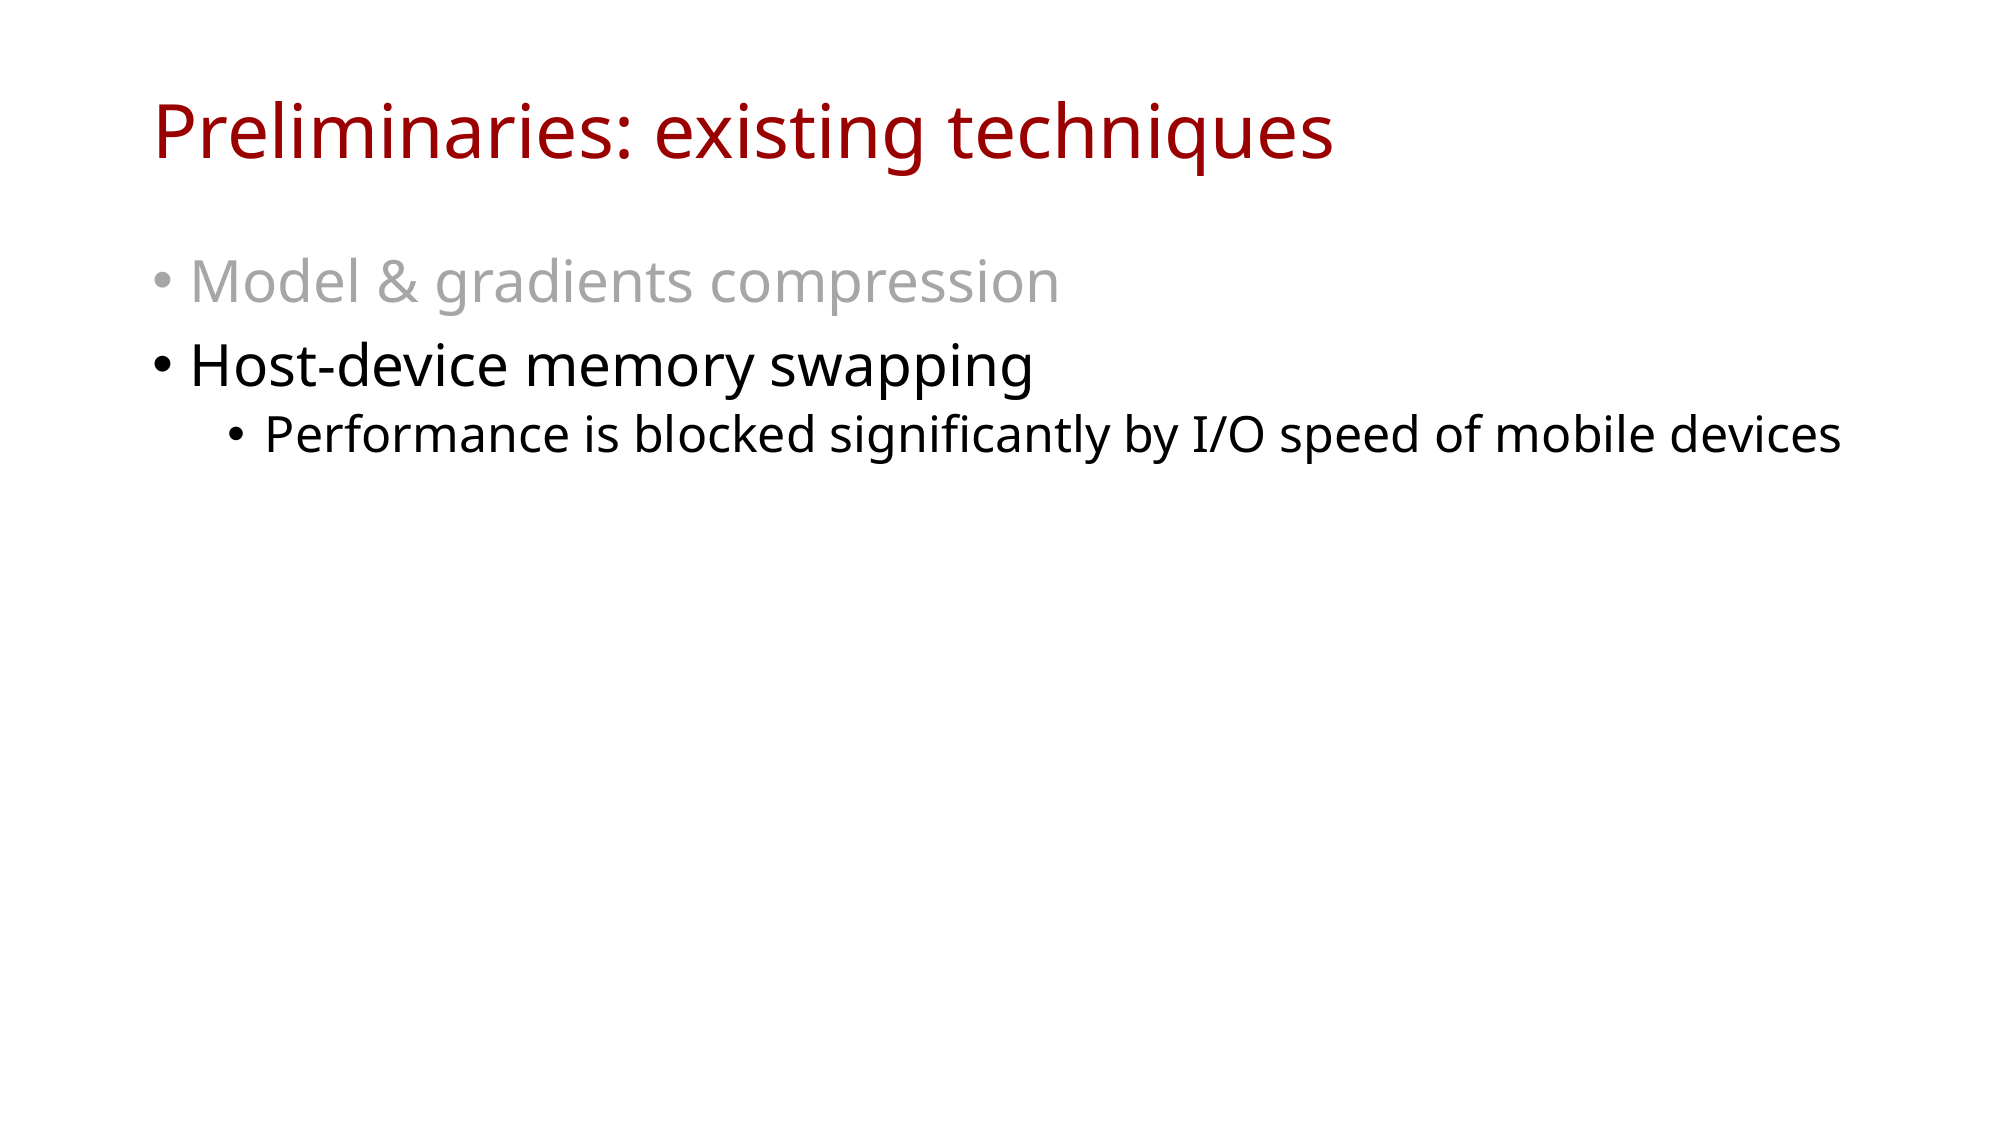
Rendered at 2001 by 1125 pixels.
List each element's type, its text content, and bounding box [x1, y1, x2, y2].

title Preliminaries: existing techniques [137, 59, 1863, 209]
list Model & gradients compression Host-device memory swapping Performance is blocked significantly by I/O speed of mobile devices [137, 244, 1863, 1014]
